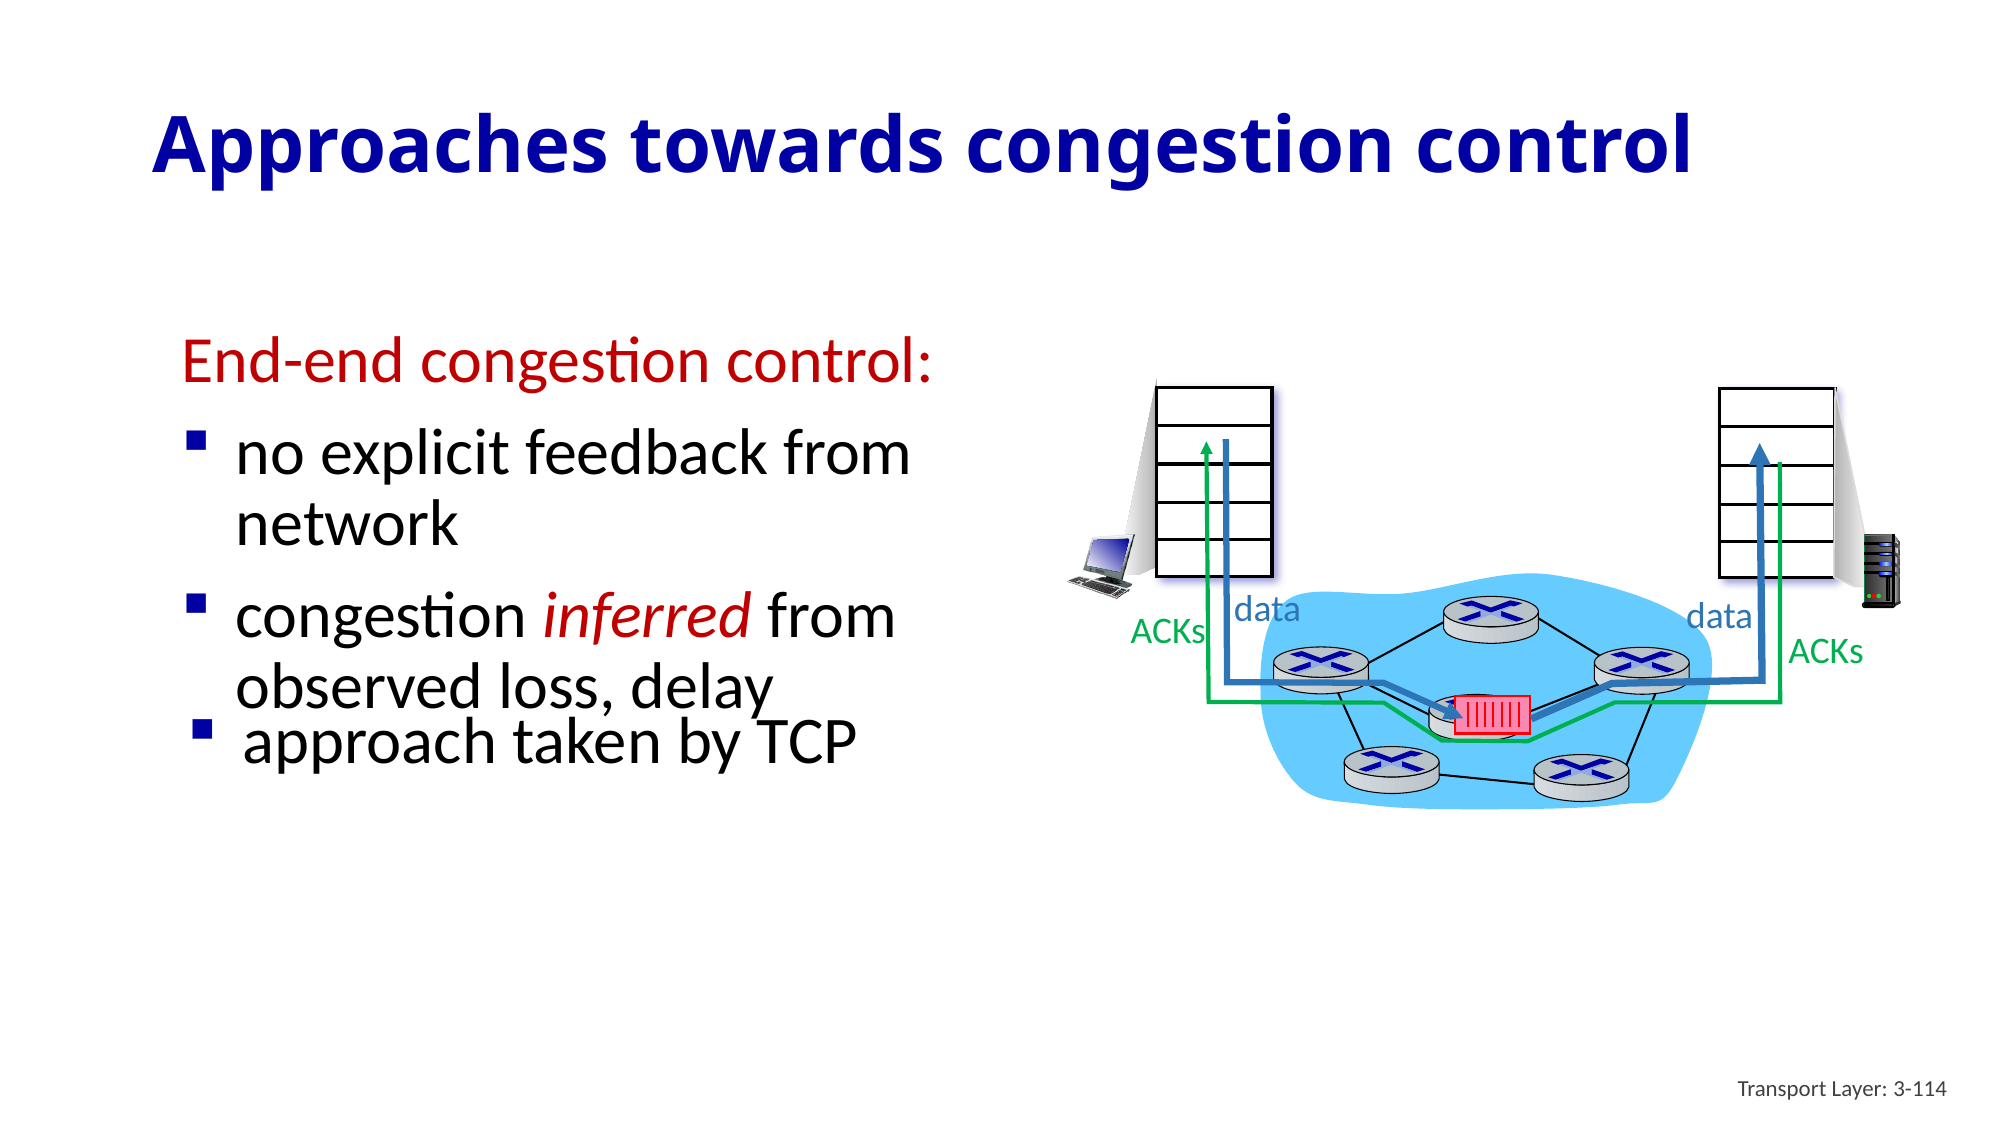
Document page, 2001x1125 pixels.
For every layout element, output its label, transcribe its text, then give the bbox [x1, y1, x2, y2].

text_box [1270, 742, 1694, 810]
list End-end congestion control: no explicit feedback from network congestion inferred from observed loss, delay [145, 318, 1058, 735]
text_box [1533, 754, 1629, 802]
text_box [1837, 397, 1846, 441]
text_box approach taken by TCP [151, 698, 1064, 802]
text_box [1050, 531, 1115, 604]
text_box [1344, 746, 1440, 794]
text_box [1718, 388, 1837, 441]
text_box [1155, 387, 1274, 441]
title Approaches towards congestion control [137, 74, 1863, 221]
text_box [1115, 441, 1880, 742]
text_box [1862, 534, 1901, 608]
text_box [1144, 387, 1155, 441]
slide_number Transport Layer: 3-114 [1512, 1056, 1963, 1117]
